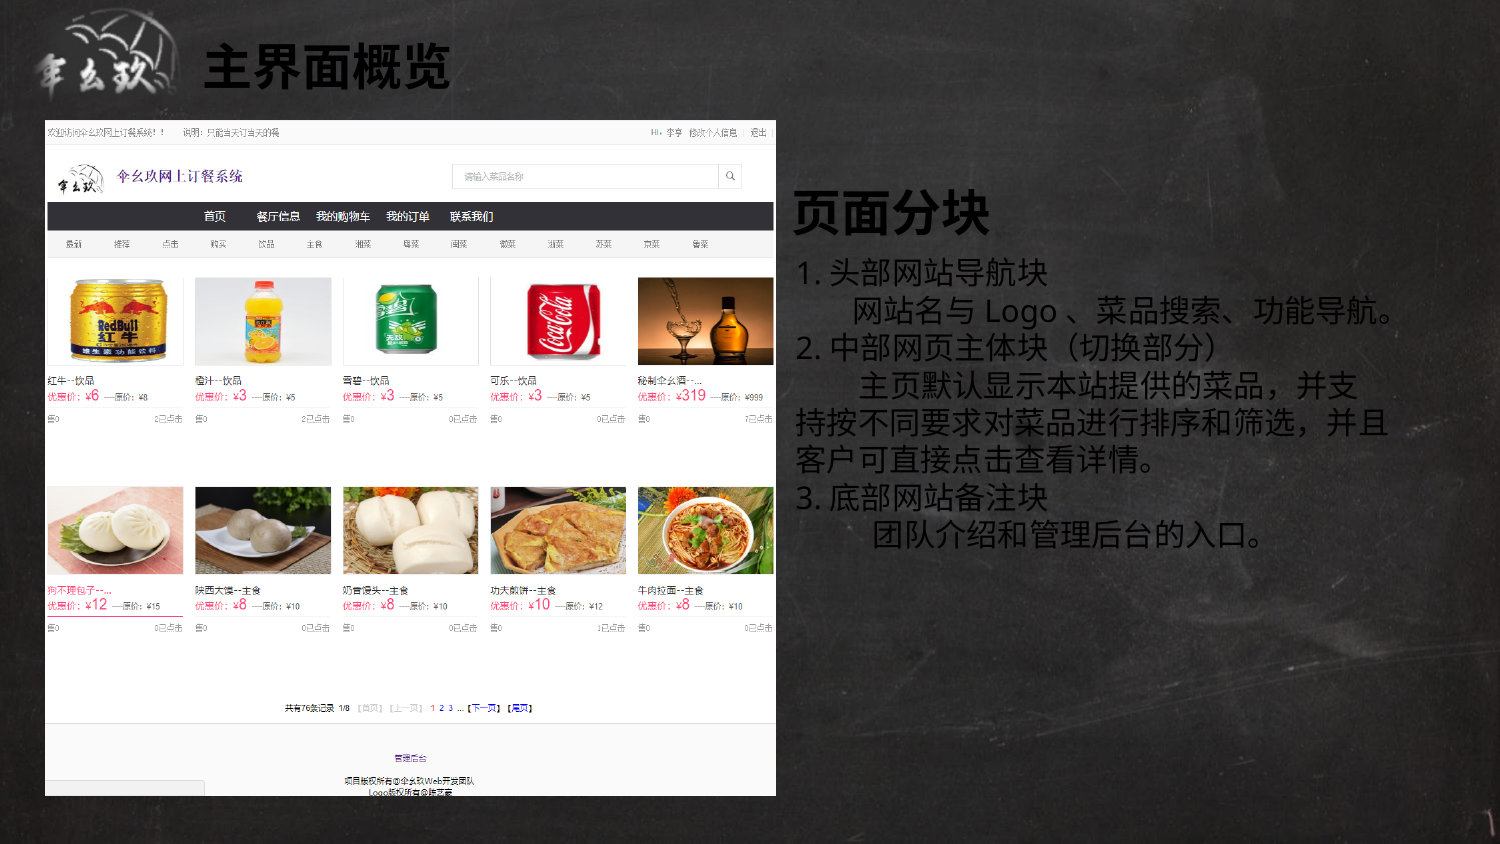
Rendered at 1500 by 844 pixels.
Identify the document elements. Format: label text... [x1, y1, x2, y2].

text_box 负责购物车、订单在网页中的显示方式、餐厅信息的添加与显示方式模块的编写 [24, 6, 188, 120]
text_box 页面分块 [781, 175, 1237, 247]
text_box 1.头部网站导航块 网站名与Logo、菜品搜索、功能导航。 2.中部网页主体块（切换部分） 主页默认显示本站提供的菜品，并支持按不同要求对菜品进行排序和筛选，并且客户可直接点击查看详情。 3.底部网站备注块 团队介绍和管理后台的入口。 [784, 247, 1402, 597]
picture [0, 0, 1500, 844]
text_box 主界面概览 [192, 29, 648, 101]
